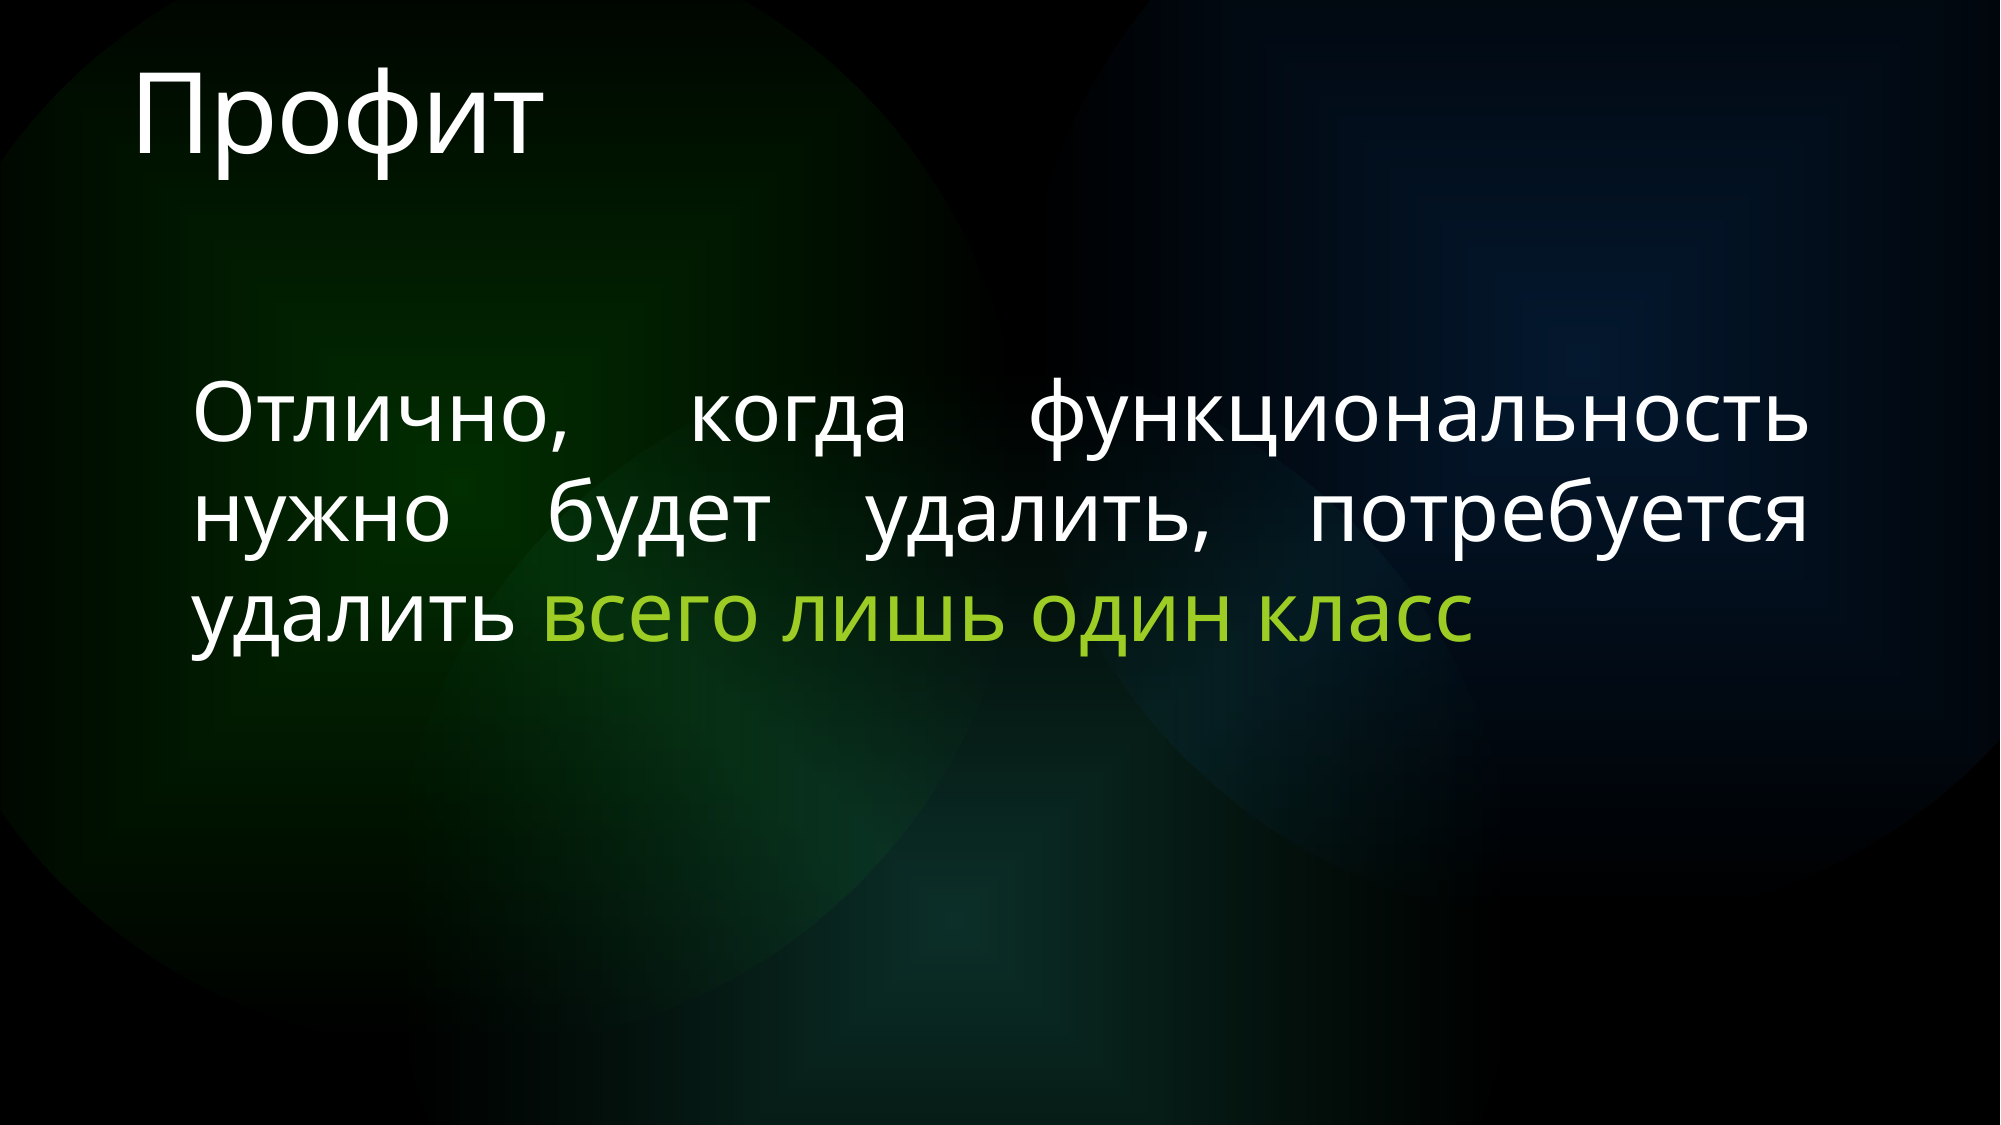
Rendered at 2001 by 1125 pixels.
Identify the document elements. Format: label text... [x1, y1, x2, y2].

text_box Профит [124, 73, 1209, 177]
text_box Отлично, когда функциональность нужно будет удалить, потребуется удалить всего лишь один класс [187, 354, 1817, 663]
